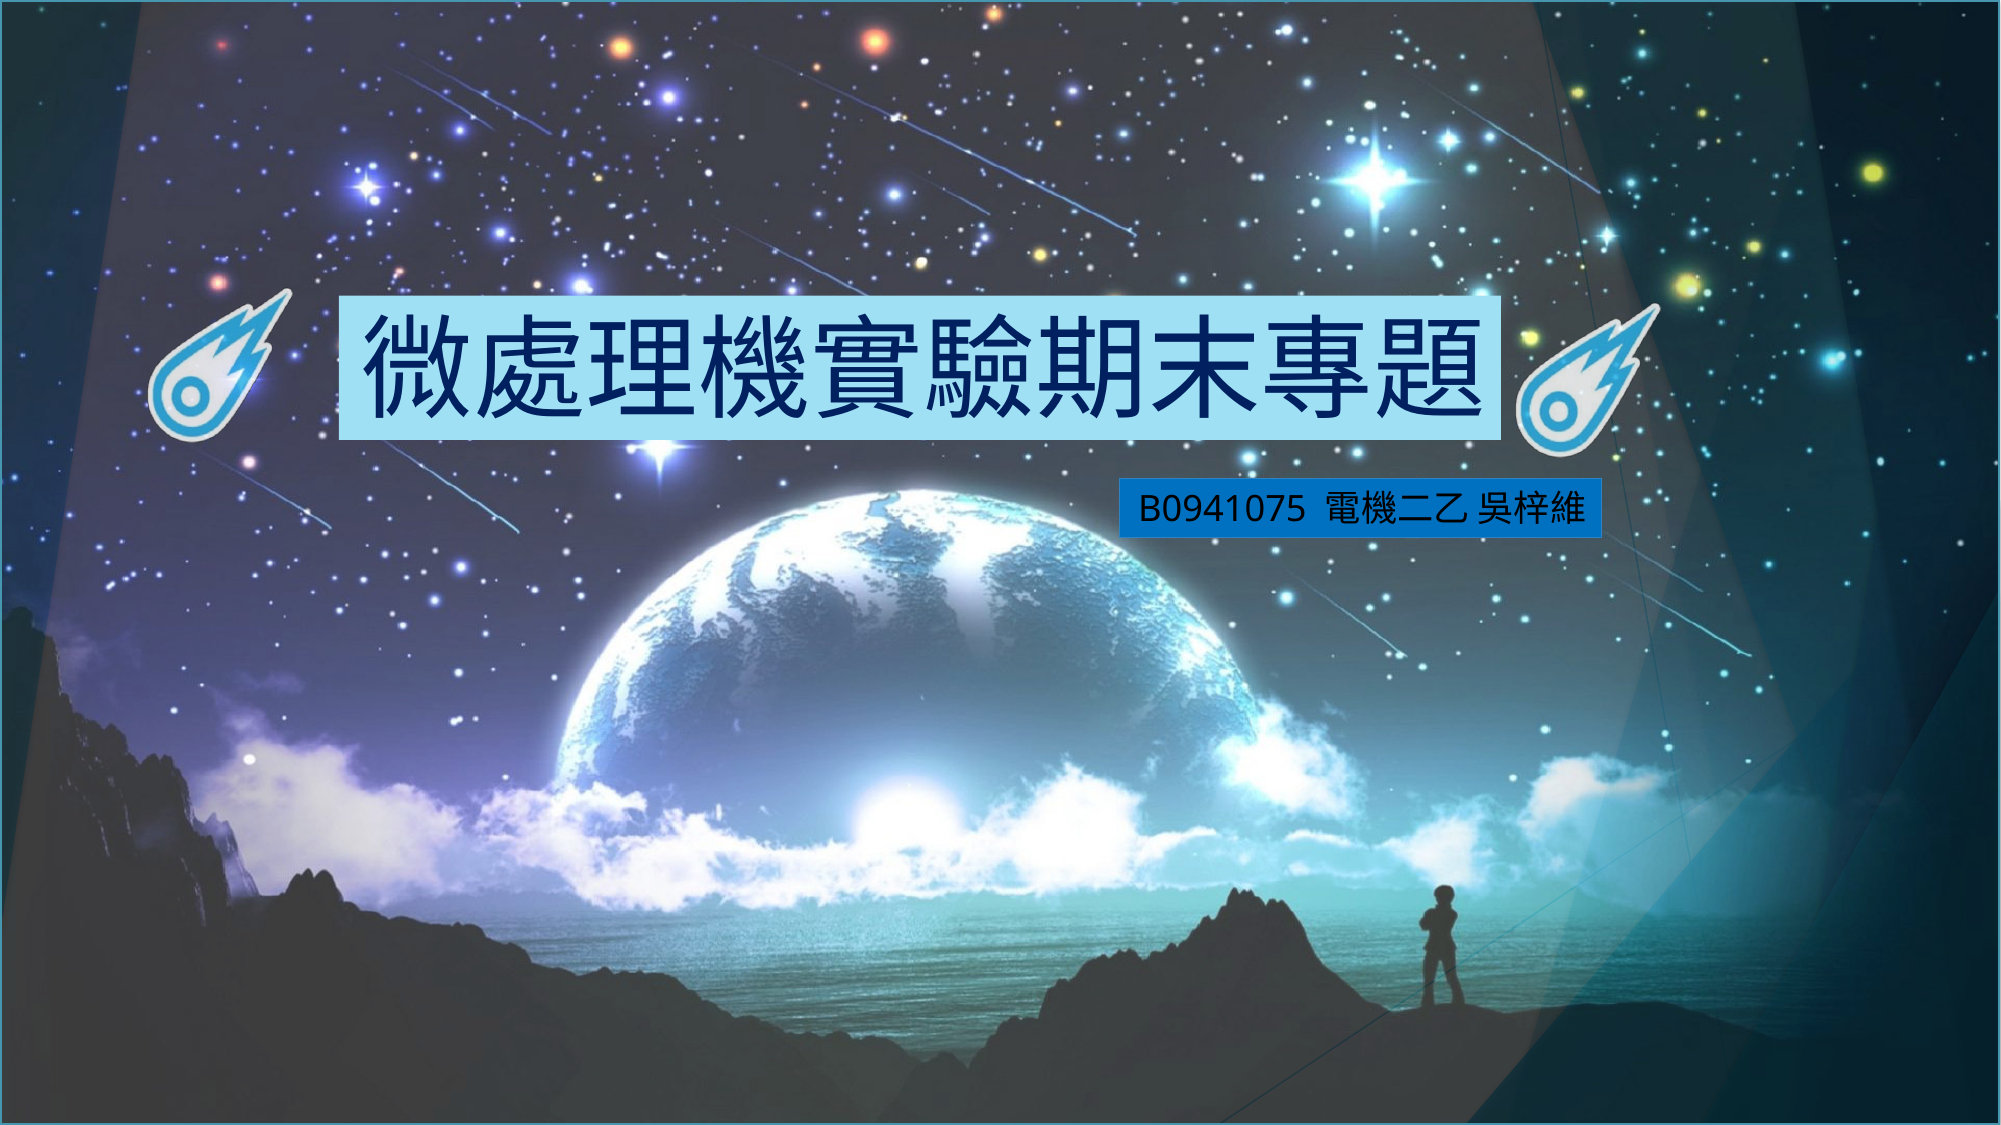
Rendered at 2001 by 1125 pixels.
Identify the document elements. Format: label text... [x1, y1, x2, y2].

text_box [140, 279, 304, 447]
subtitle B0941075 電機二乙 吳梓維 [1119, 478, 1602, 538]
text_box [0, 0, 2000, 1125]
title 微處理機實驗期末專題 [338, 295, 1501, 440]
text_box [1508, 294, 1672, 462]
